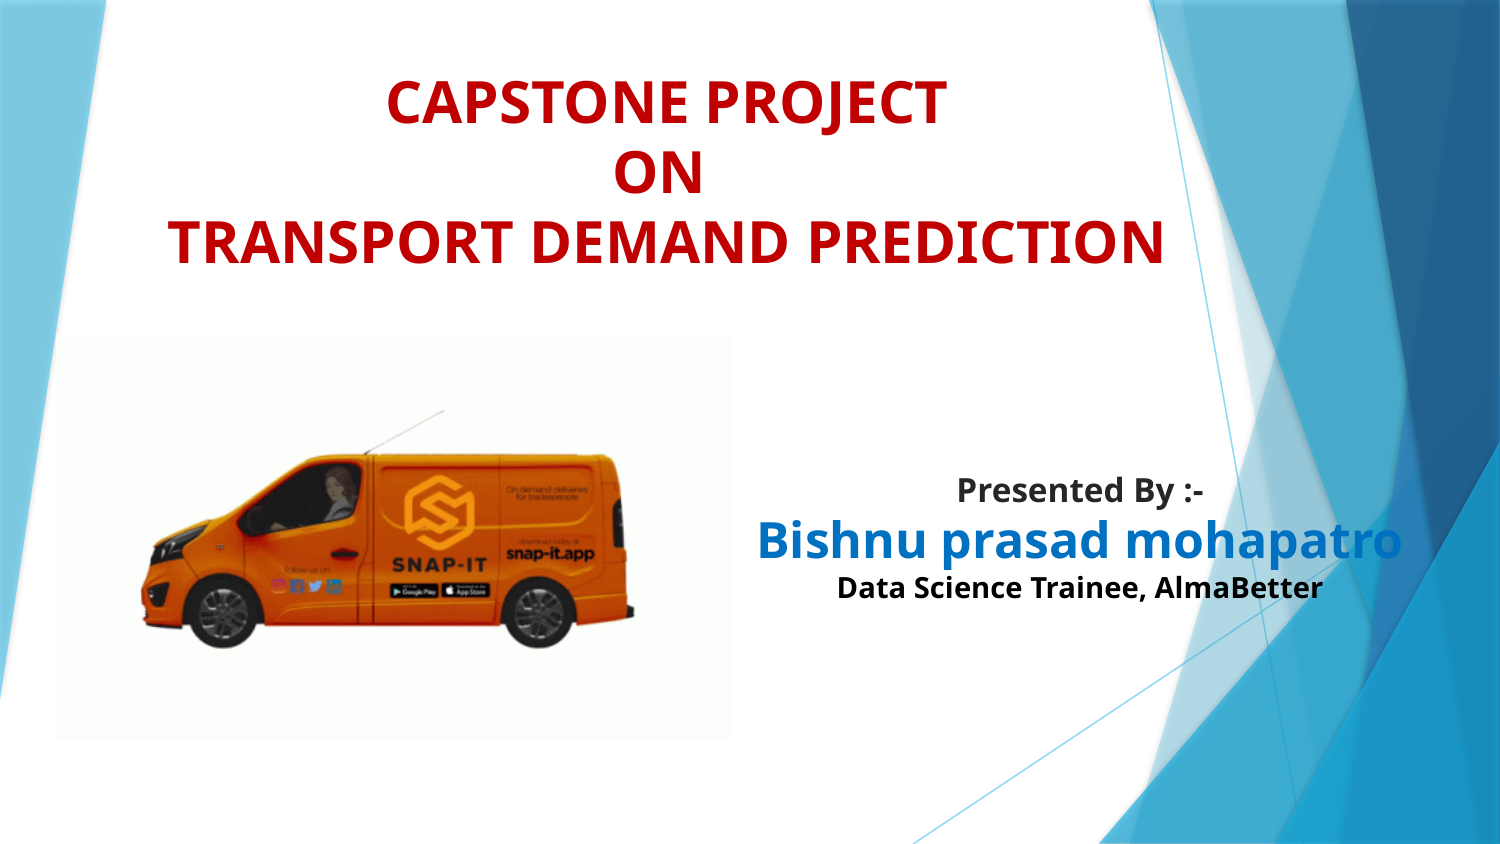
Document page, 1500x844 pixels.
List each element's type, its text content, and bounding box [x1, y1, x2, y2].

text_box CAPSTONE PROJECT ON TRANSPORT DEMAND PREDICTION [152, 57, 1182, 283]
picture [55, 335, 732, 740]
text_box Presented By :- Bishnu prasad mohapatro Data Science Trainee, AlmaBetter [735, 461, 1444, 612]
